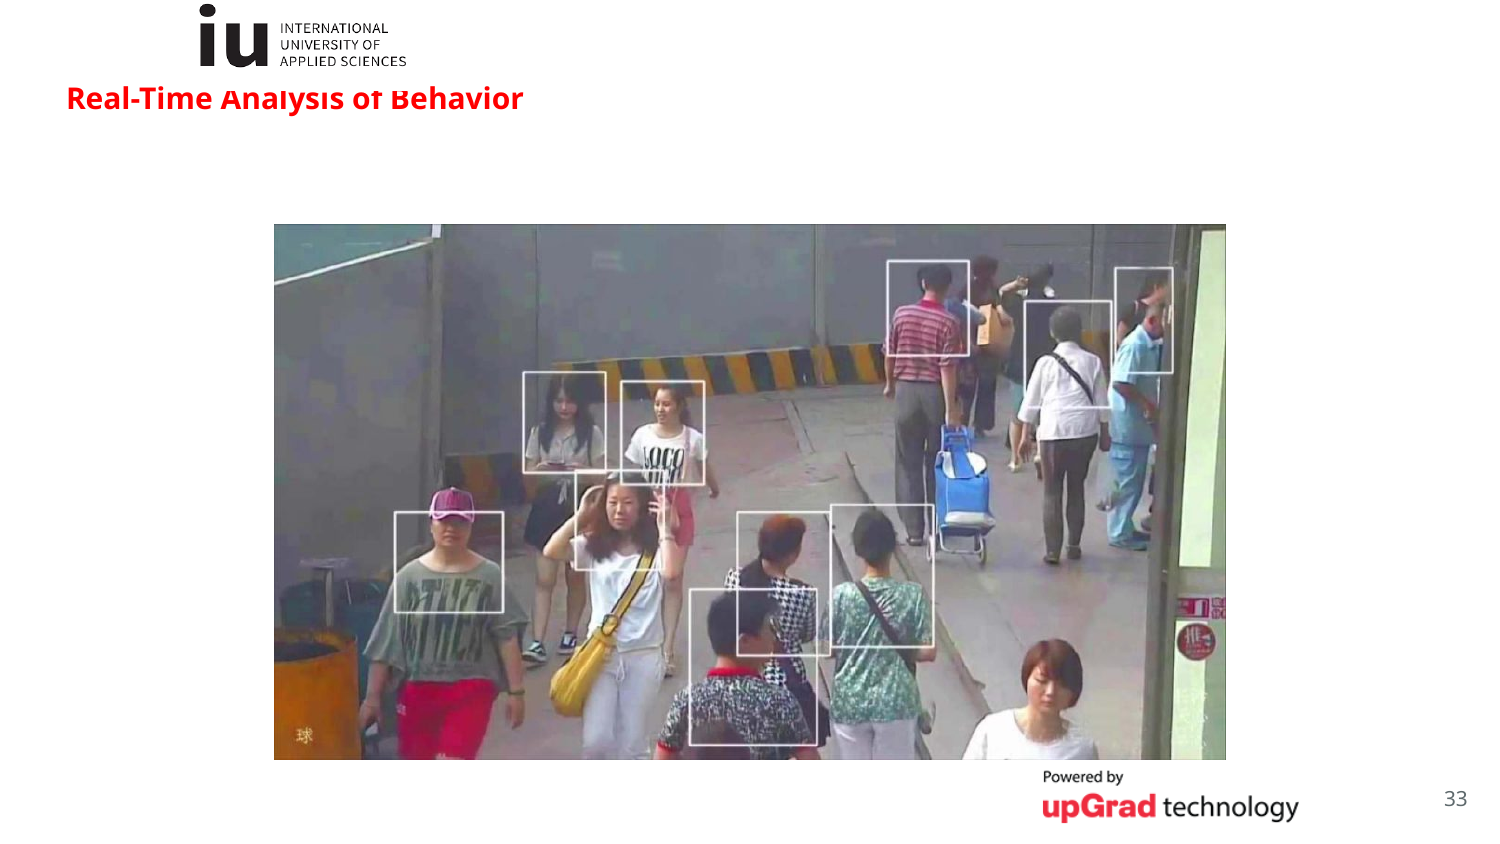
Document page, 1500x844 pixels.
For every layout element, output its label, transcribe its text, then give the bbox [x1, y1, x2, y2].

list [273, 224, 1227, 761]
picture [1030, 746, 1313, 842]
picture [196, 0, 409, 91]
slide_number 33 [1392, 767, 1483, 833]
title Real-Time Analysis of Behavior [51, 64, 1449, 167]
